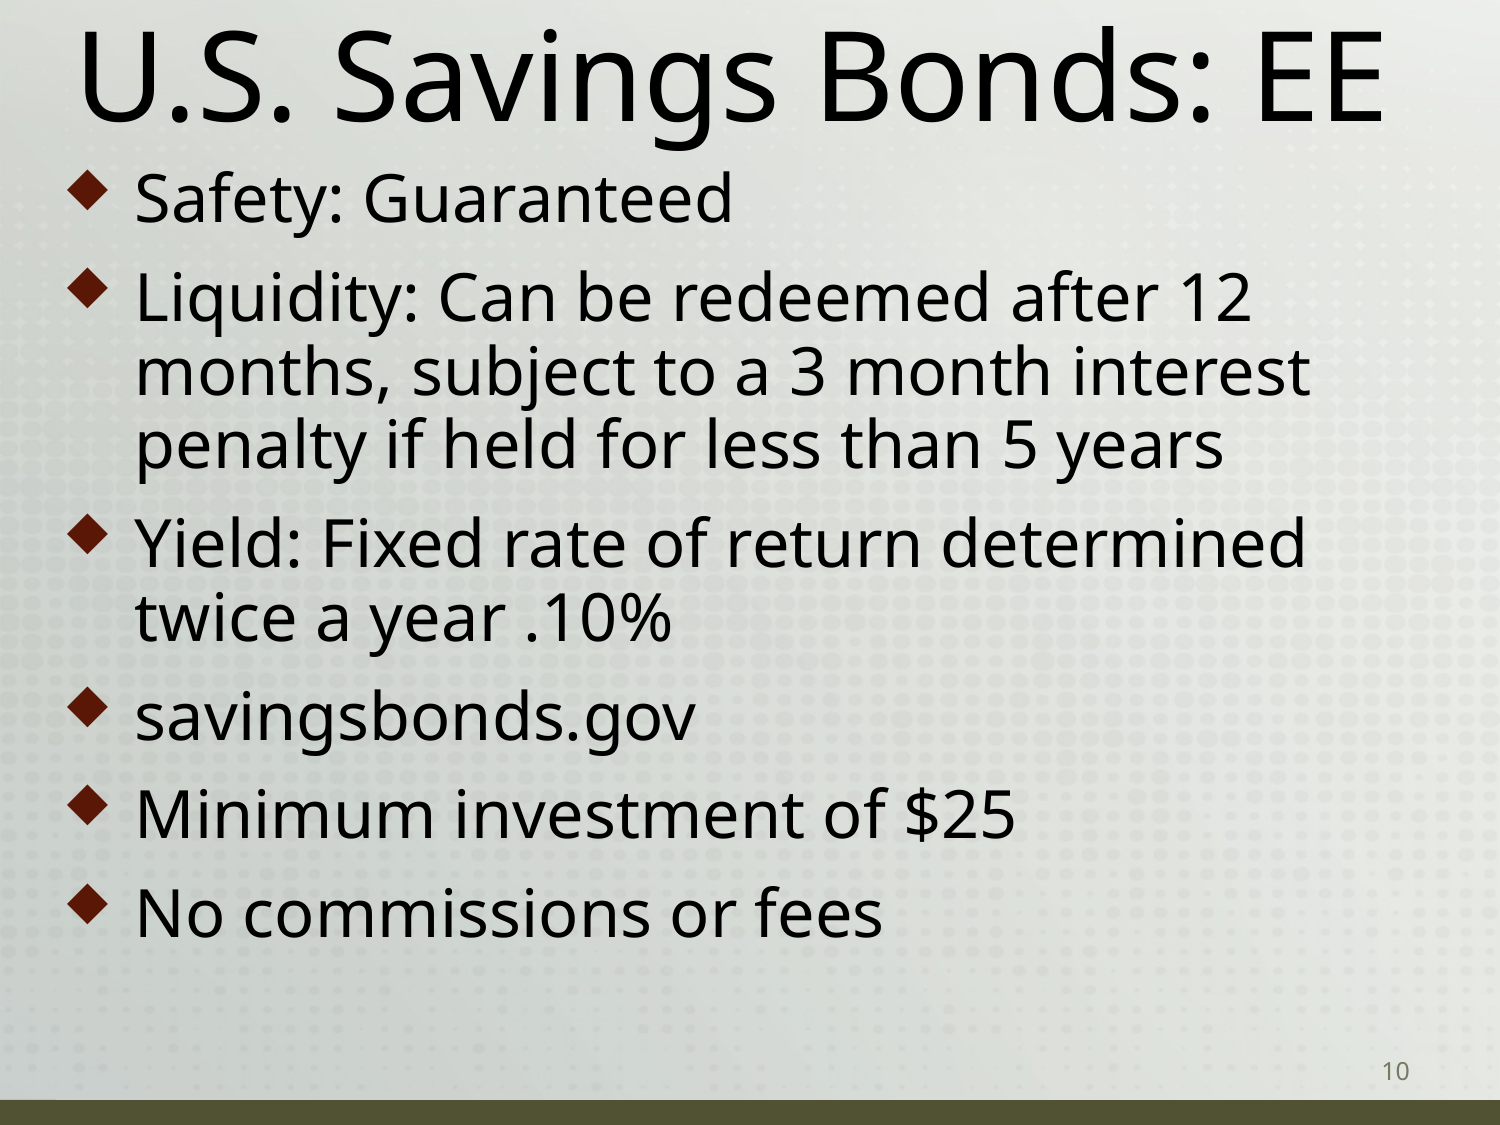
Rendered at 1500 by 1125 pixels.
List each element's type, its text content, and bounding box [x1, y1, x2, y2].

title U.S. Savings Bonds: EE [74, 21, 1500, 180]
picture [0, 0, 1500, 1100]
list Safety: Guaranteed Liquidity: Can be redeemed after 12 months, subject to a 3 month interest penalty if held for less than 5 years Yield: Fixed rate of return determined twice a year .10% savingsbonds.gov Minimum investment of $25 No commissions or fees [63, 162, 1437, 885]
slide_number 10 [1074, 1042, 1425, 1103]
